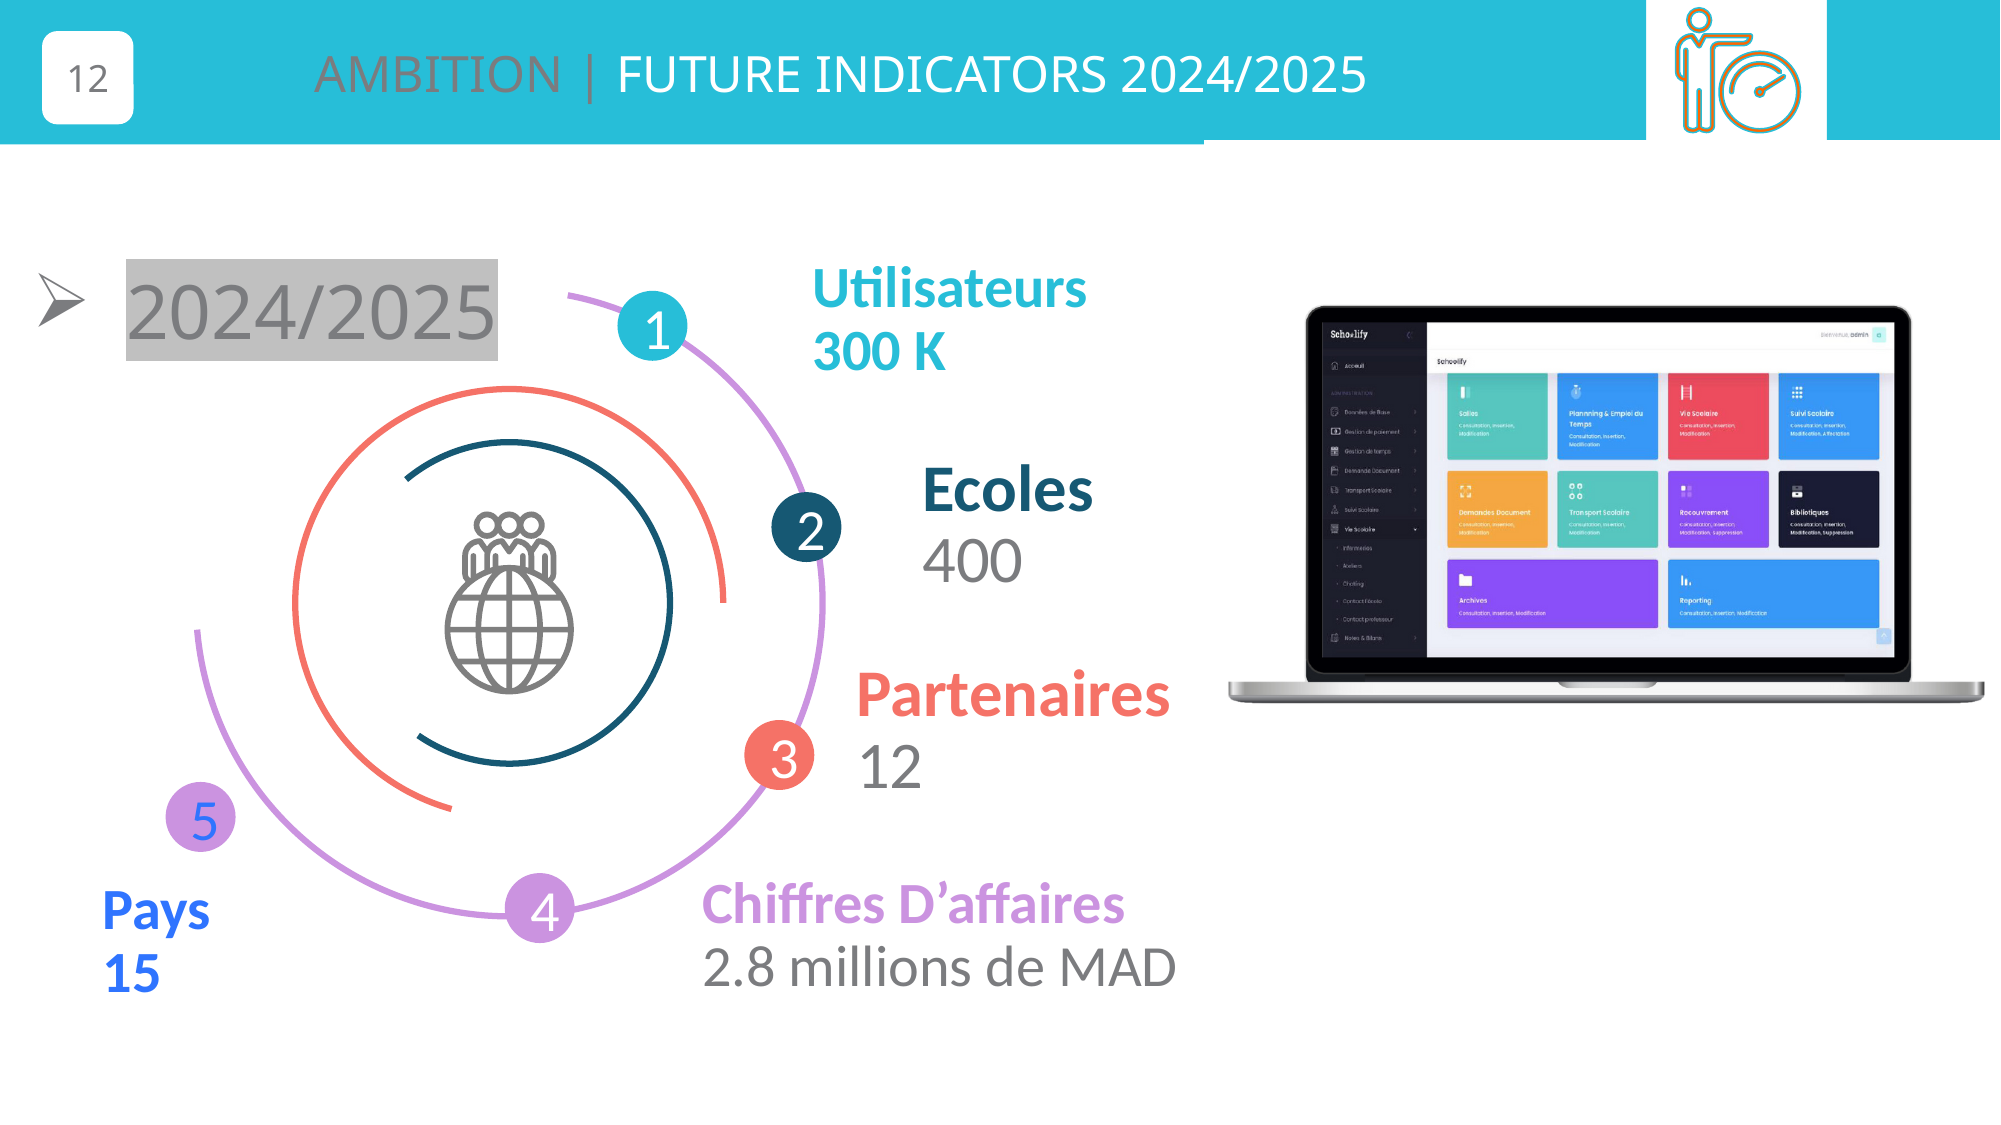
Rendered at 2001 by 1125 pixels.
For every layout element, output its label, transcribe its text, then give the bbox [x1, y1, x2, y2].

text_box 1 [616, 289, 689, 362]
text_box [1826, 0, 2000, 140]
text_box [196, 295, 824, 917]
text_box 3 [743, 718, 816, 792]
picture [1204, 140, 2000, 883]
text_box Ecoles 400 [907, 450, 1204, 600]
text_box Utilisateurs 300 K [797, 245, 1204, 395]
text_box Partenaires 12 [840, 656, 1204, 806]
text_box [294, 388, 549, 621]
text_box [405, 441, 539, 525]
text_box AMBITION | FUTURE INDICATORS 2024/2025 [0, 0, 1647, 145]
text_box 4 [503, 872, 576, 945]
text_box 2024/2025 [17, 256, 573, 362]
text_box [1675, 7, 1801, 133]
text_box 2 [770, 491, 843, 564]
text_box Chiffres D’affaires 2.8 millions de MAD [686, 861, 1658, 1011]
text_box Pays 15 [88, 871, 313, 1013]
text_box 12 [41, 30, 135, 126]
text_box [444, 511, 574, 695]
text_box 5 [164, 780, 237, 853]
